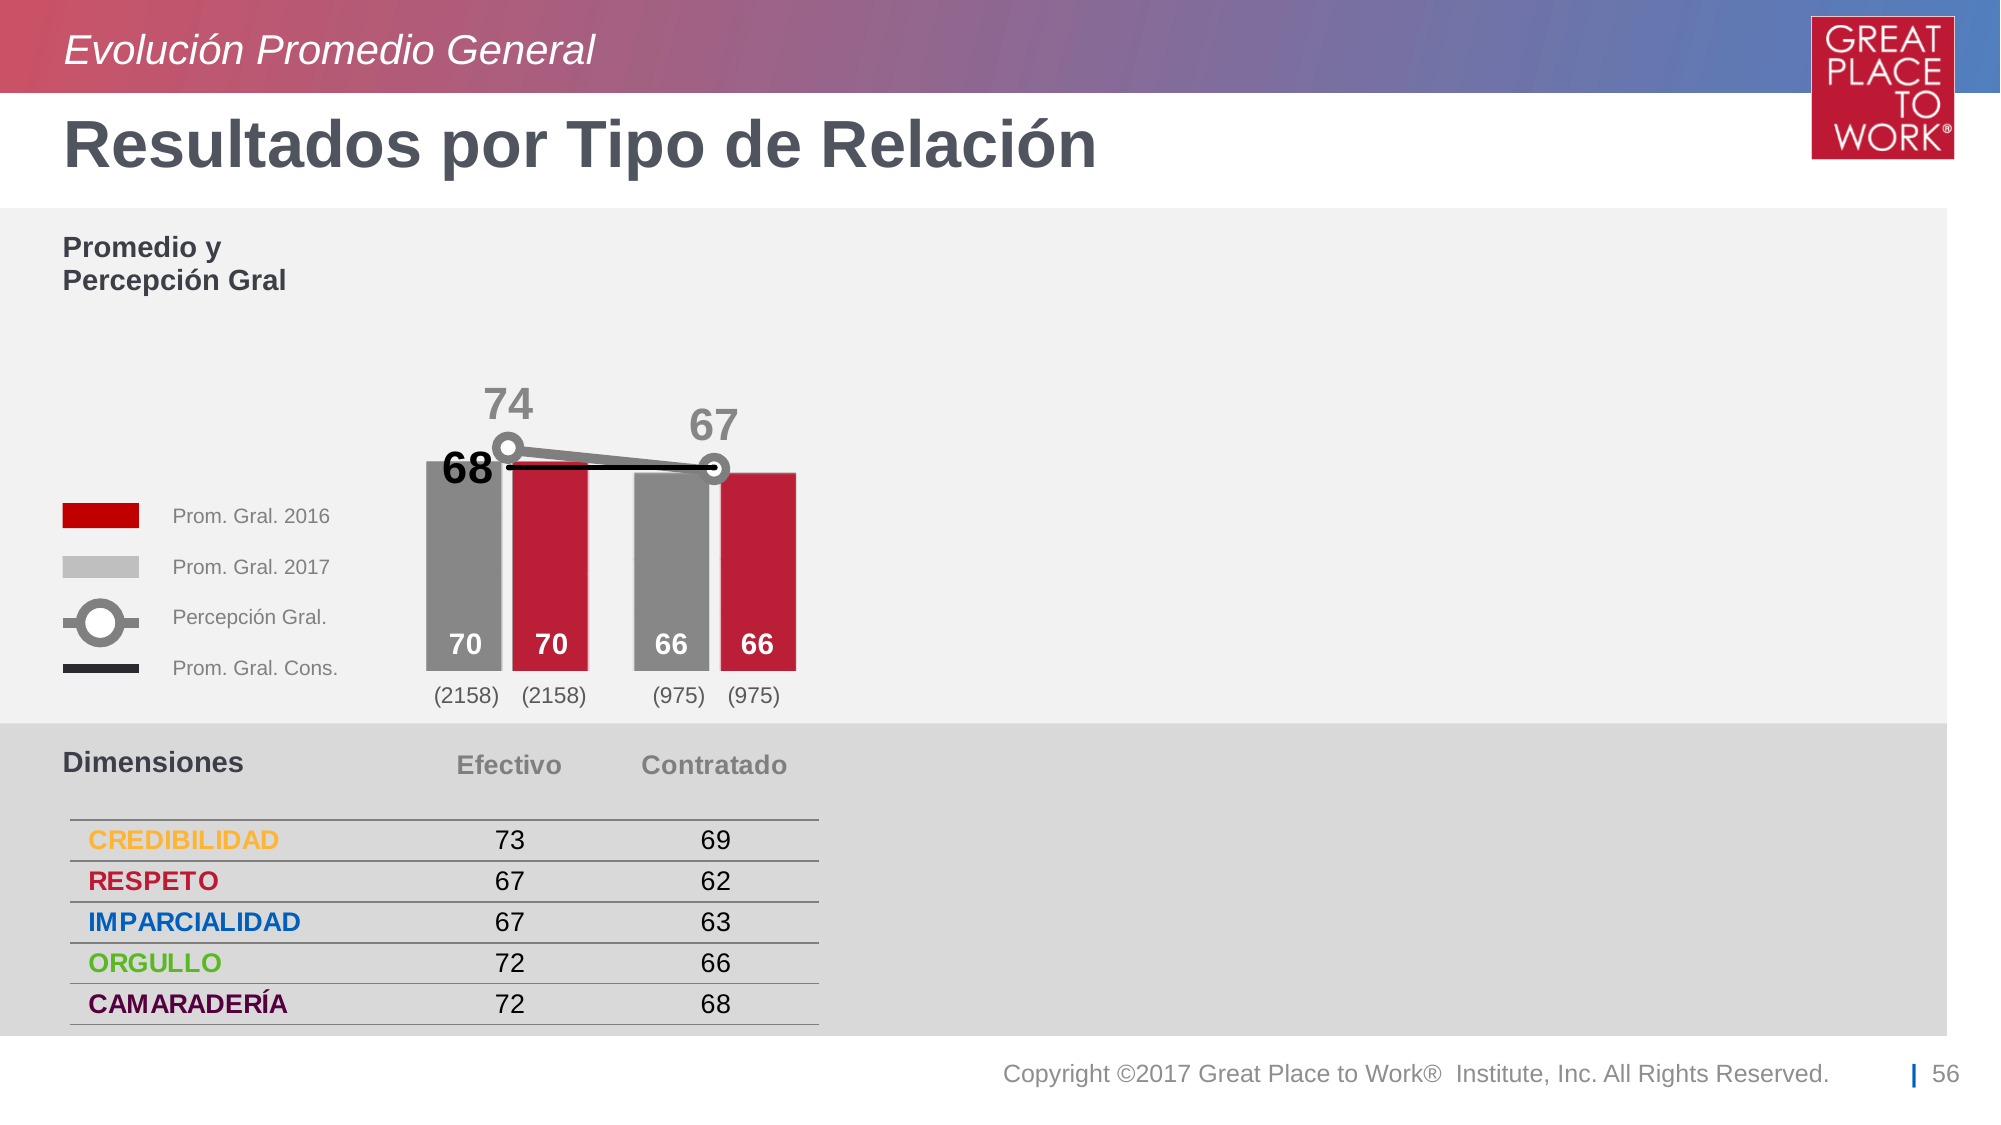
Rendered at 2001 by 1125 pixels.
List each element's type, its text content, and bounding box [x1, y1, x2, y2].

text_box [0, 207, 1948, 722]
subtitle Evolución Promedio General [48, 21, 1894, 90]
picture [0, 0, 2000, 93]
title Resultados por Tipo de Relación [48, 92, 1976, 200]
footer Copyright ©2017 Great Place to Work® Institute, Inc. All Rights Reserved. [978, 1042, 1846, 1103]
slide_number | 56 [1846, 1042, 1976, 1103]
text_box Dimensiones [62, 736, 69, 789]
text_box [0, 722, 1948, 1037]
text_box [62, 555, 69, 579]
text_box [62, 502, 69, 529]
text_box Promedio y Percepción Gral [62, 230, 318, 299]
picture [69, 302, 1850, 1026]
